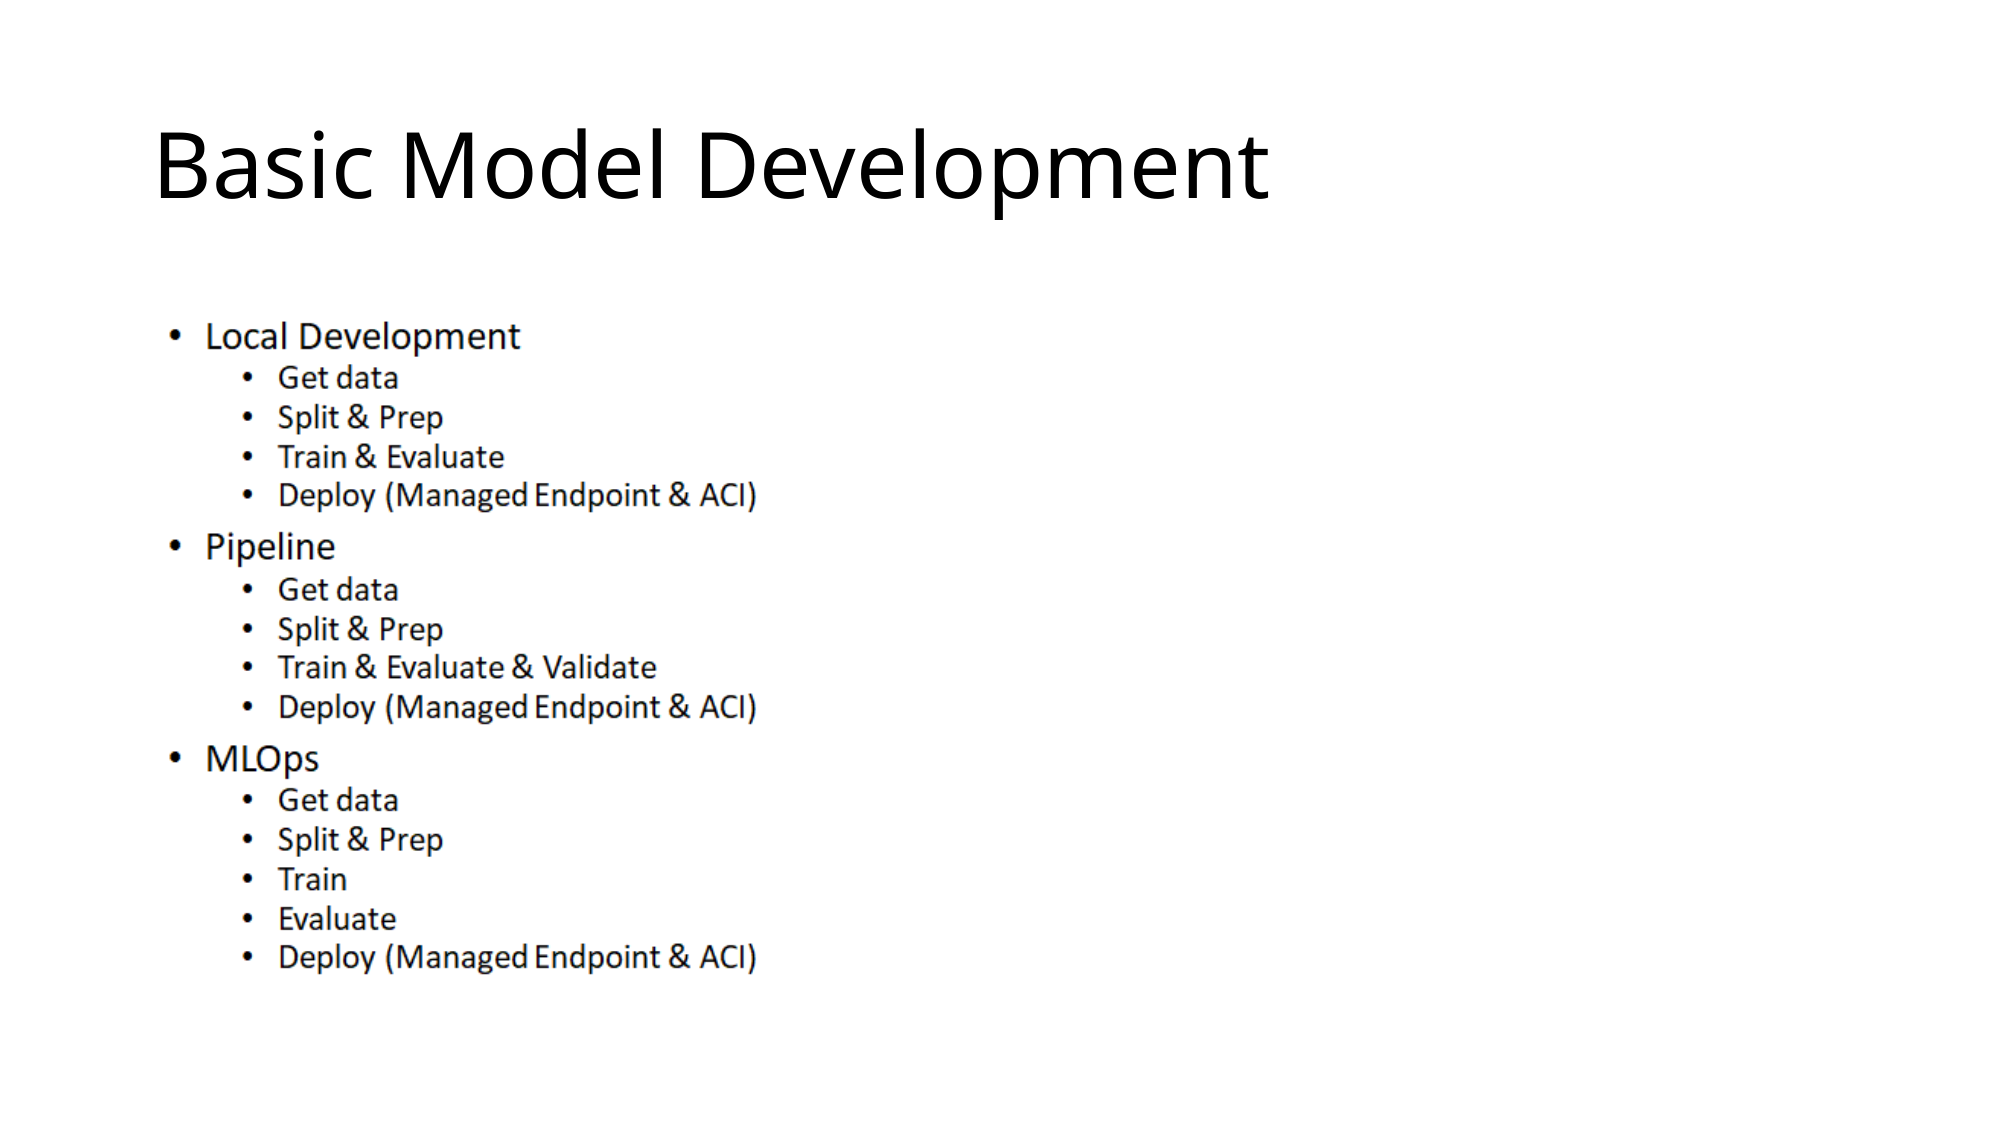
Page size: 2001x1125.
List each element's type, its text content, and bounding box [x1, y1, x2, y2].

title Basic Model Development [137, 59, 1863, 278]
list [144, 299, 1834, 1014]
